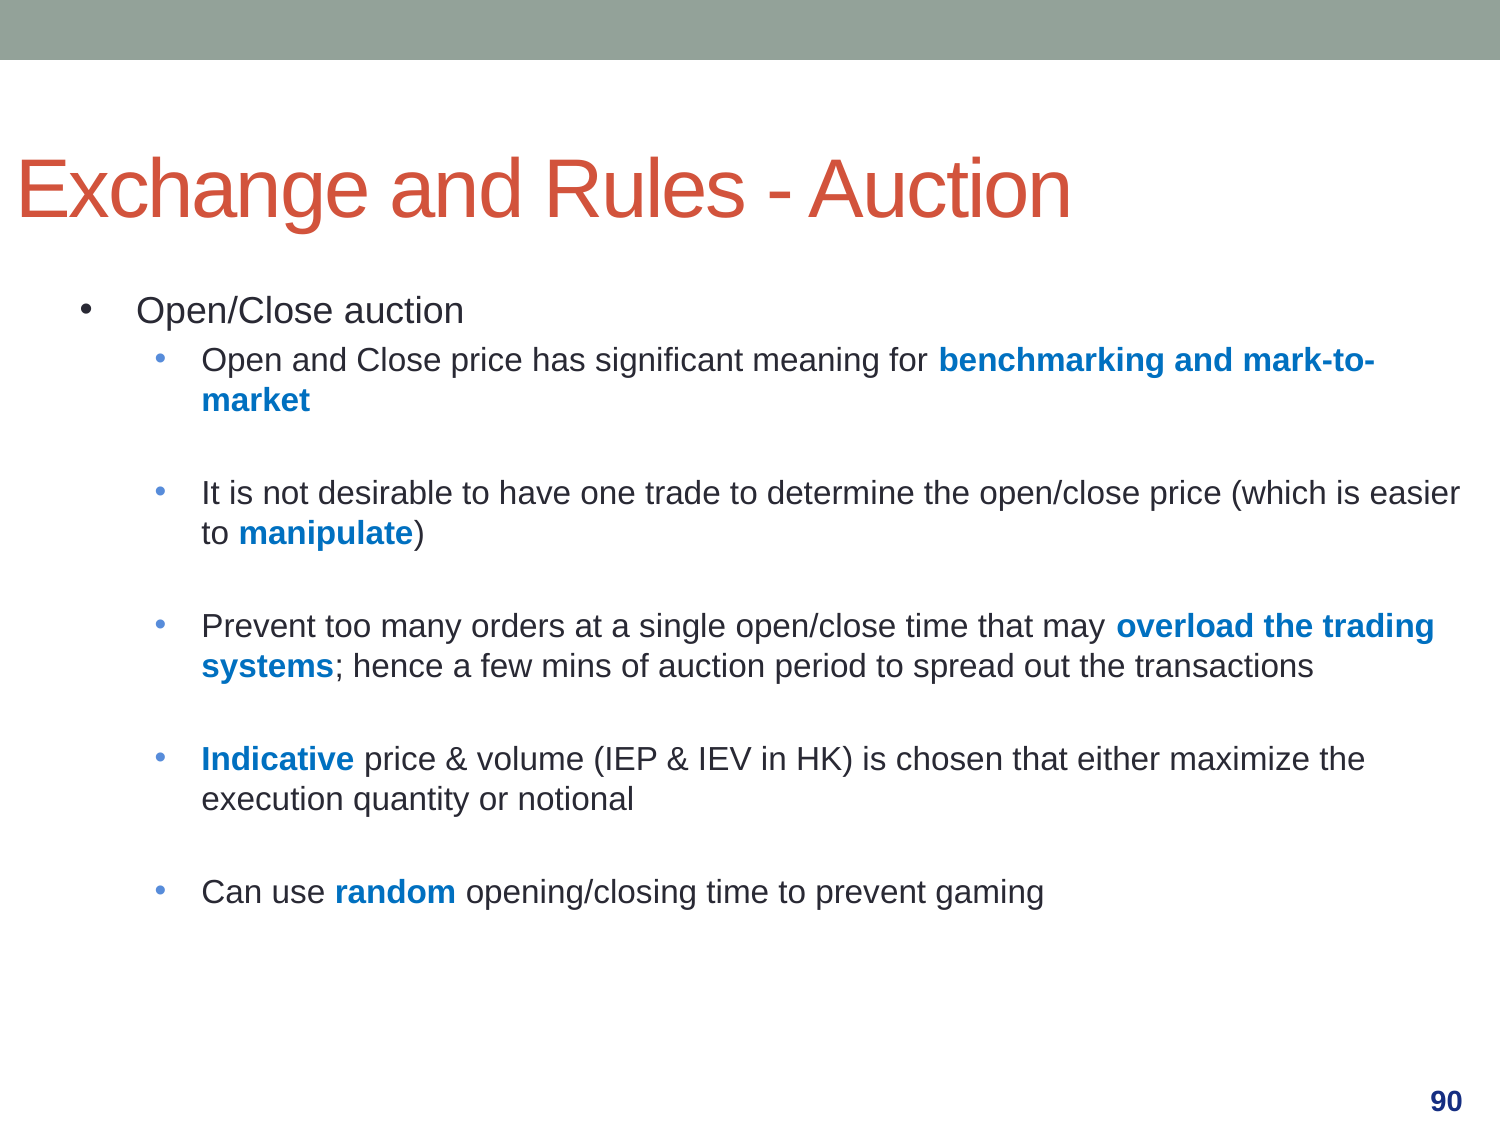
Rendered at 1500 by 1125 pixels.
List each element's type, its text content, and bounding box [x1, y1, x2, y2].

slide_number 90 [1415, 1070, 1499, 1125]
text_box Open/Close auction Open and Close price has significant meaning for benchmarking and mark-to-market It is not desirable to have one trade to determine the open/close price (which is easier to manipulate) Prevent too many orders at a single open/close time that may overload the trading systems; hence a few mins of auction period to spread out the transactions Indicative price & volume (IEP & IEV in HK) is chosen that either maximize the execution quantity or notional Can use random opening/closing time to prevent gaming [64, 278, 1483, 1047]
title Exchange and Rules - Auction [0, 101, 1325, 266]
